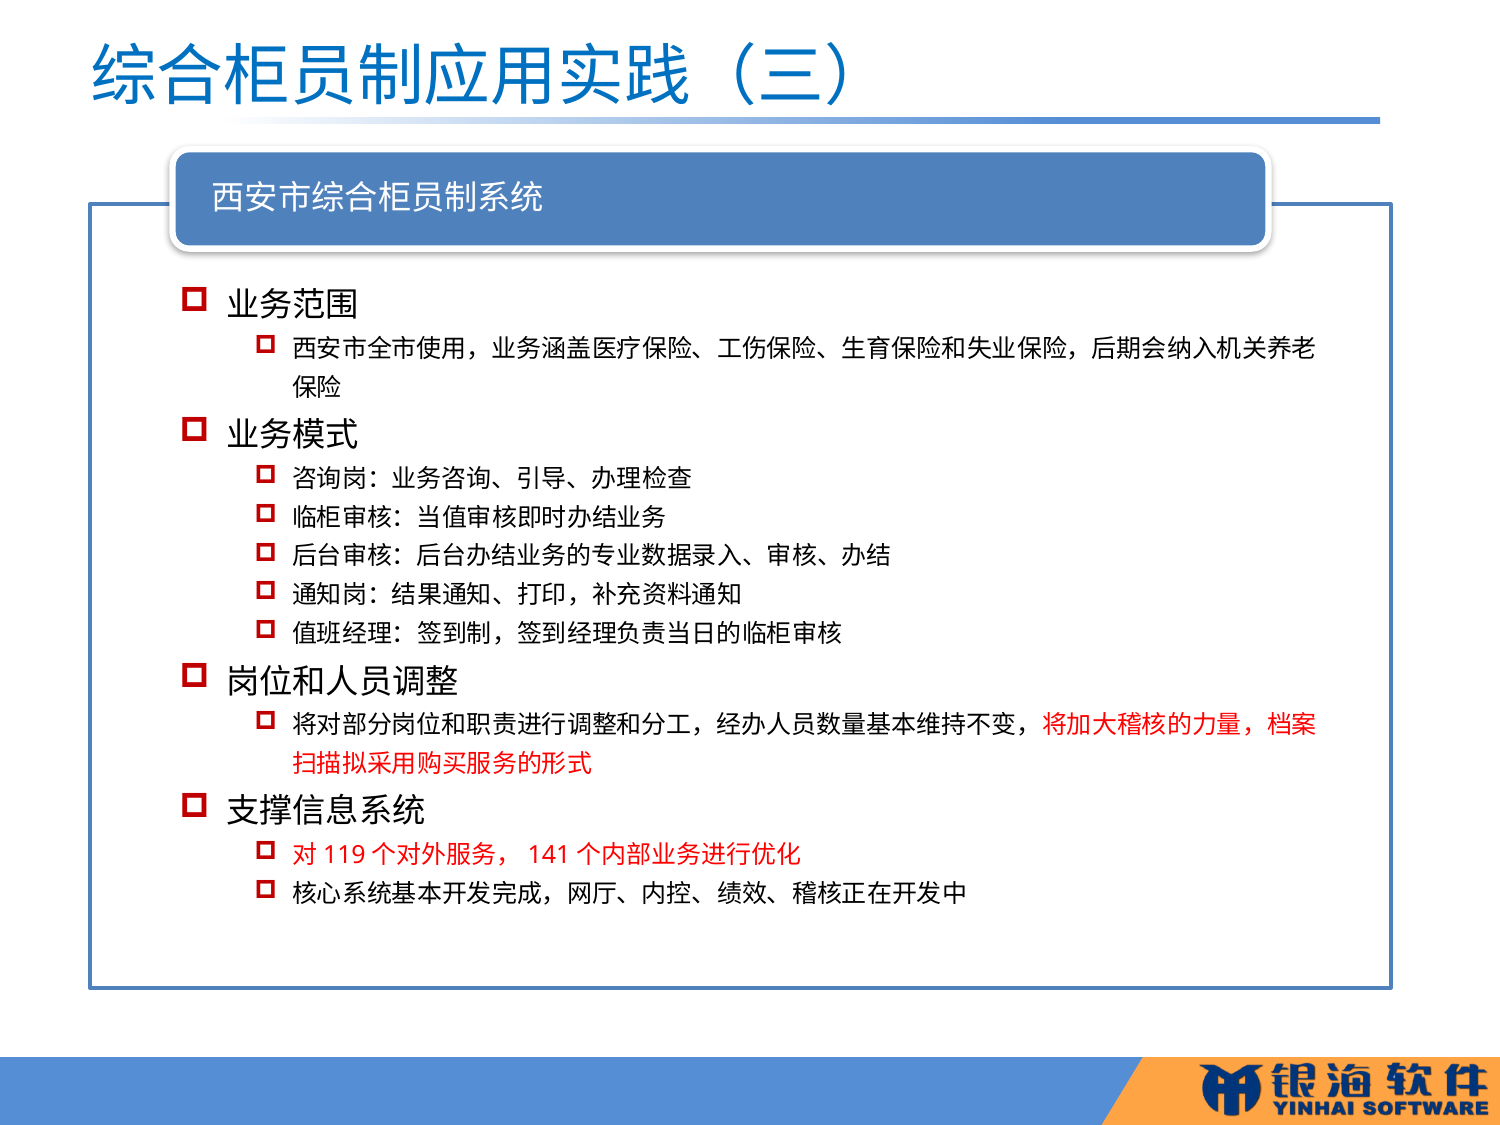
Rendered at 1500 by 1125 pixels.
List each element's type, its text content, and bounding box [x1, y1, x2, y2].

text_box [172, 148, 1269, 249]
text_box 业务范围 西安市全市使用，业务涵盖医疗保险、工伤保险、生育保险和失业保险，后期会纳入机关养老保险 业务模式 咨询岗：业务咨询、引导、办理检查 临柜审核：当值审核即时办结业务 后台审核：后台办结业务的专业数据录入、审核、办结 通知岗：结果通知、打印，补充资料通知 值班经理：签到制，签到经理负责当日的临柜审核 岗位和人员调整 将对部分岗位和职责进行调整和分工，经办人员数量基本维持不变，将加大稽核的力量，档案扫描拟采用购买服务的形式 支撑信息系统 对119个对外服务，141个内部业务进行优化 核心系统基本开发完成，网厅、内控、绩效、稽核正在开发中 [89, 264, 1343, 915]
title 综合柜员制应用实践（三） [75, 19, 1426, 127]
text_box [88, 202, 1393, 990]
picture [1187, 1058, 1500, 1121]
